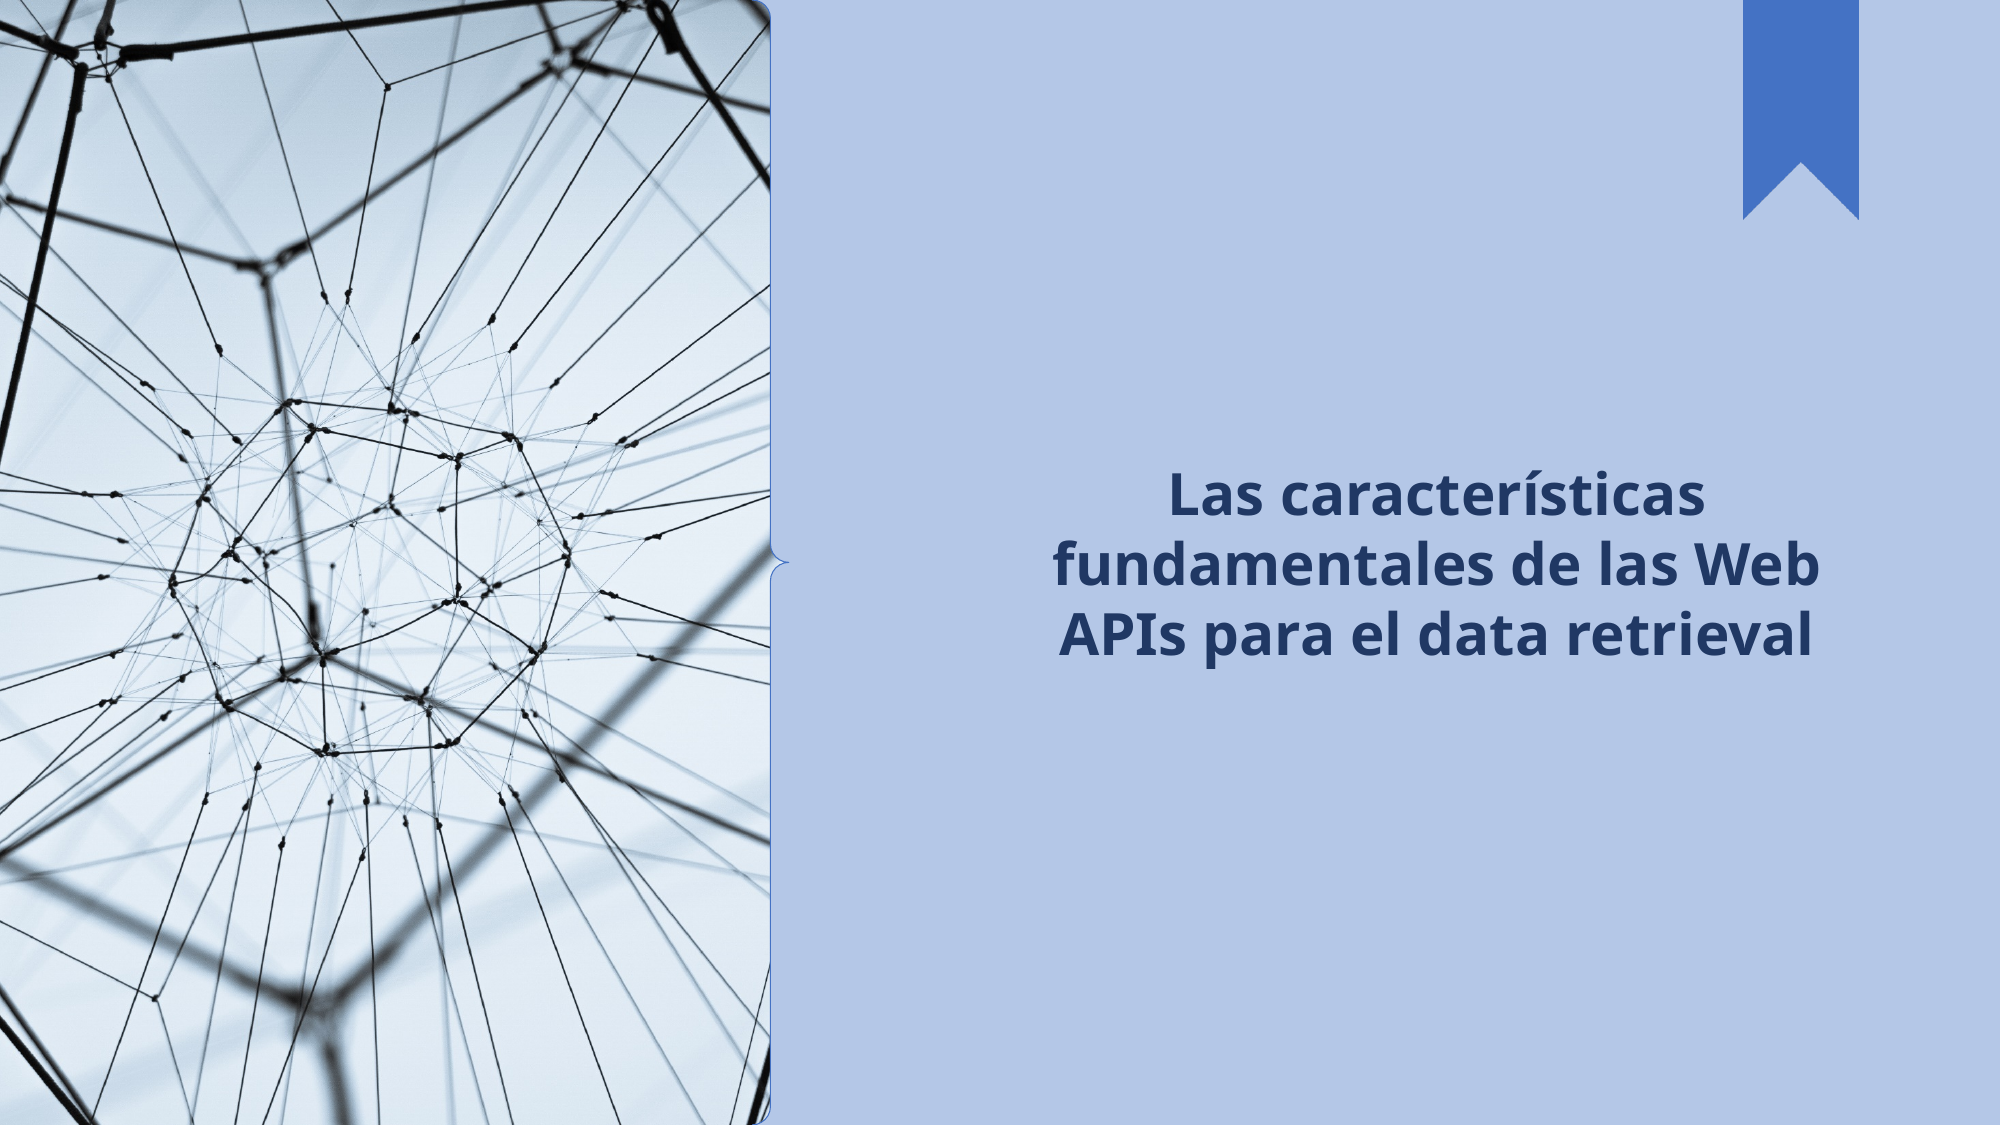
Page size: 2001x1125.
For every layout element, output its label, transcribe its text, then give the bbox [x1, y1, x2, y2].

picture [0, 0, 790, 1125]
picture [1661, 0, 1940, 243]
title Las características fundamentales de las Web APIs para el data retrieval [999, 391, 1875, 734]
